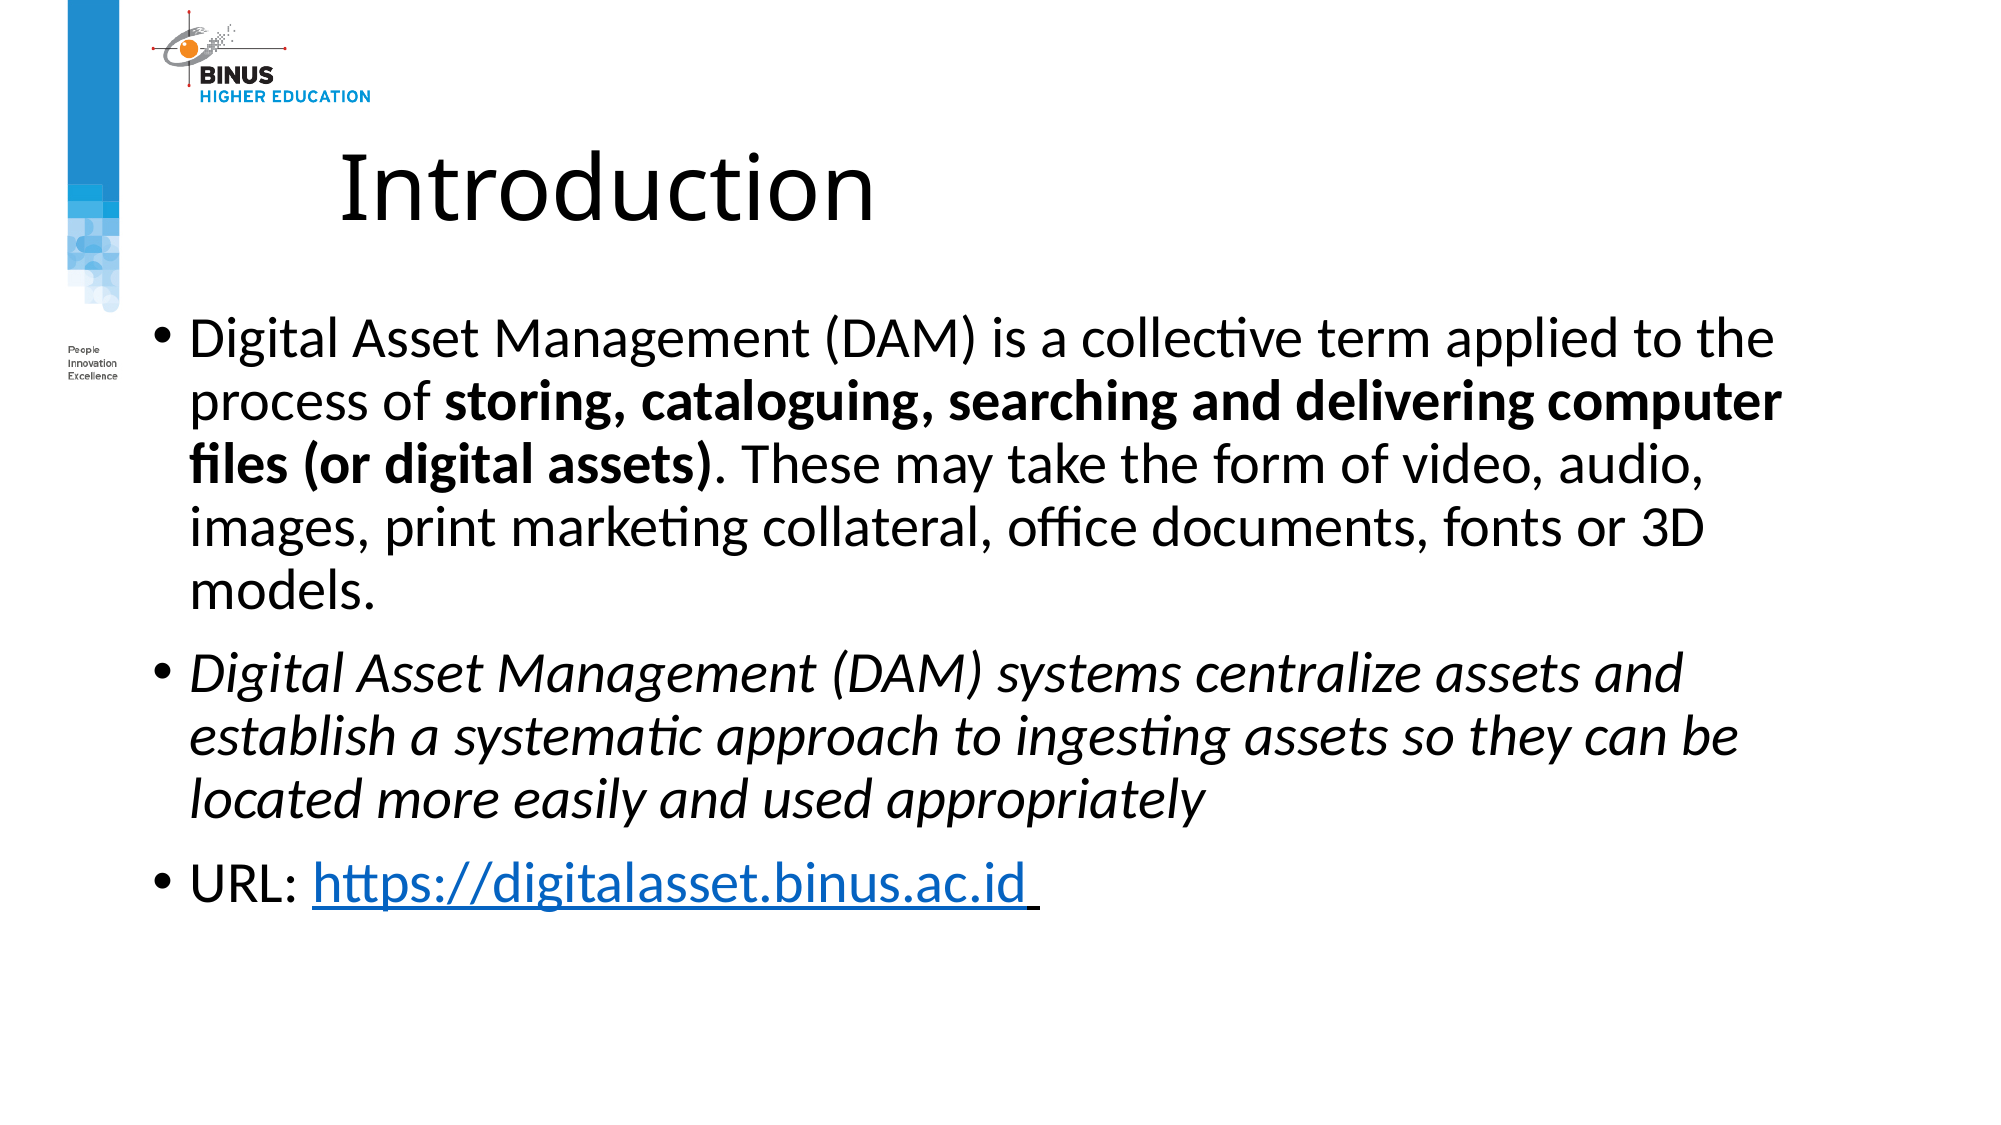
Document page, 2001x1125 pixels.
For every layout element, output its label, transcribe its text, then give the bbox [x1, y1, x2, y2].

title Introduction [324, 82, 1674, 299]
picture [151, 10, 371, 104]
list Digital Asset Management (DAM) is a collective term applied to the process of storing, cataloguing, searching and delivering computer files (or digital assets). These may take the form of video, audio, images, print marketing collateral, office documents, fonts or 3D models. Digital Asset Management (DAM) systems centralize assets and establish a systematic approach to ingesting assets so they can be located more easily and used appropriately URL: https://digitalasset.binus.ac.id [137, 299, 1863, 1014]
picture [0, 0, 128, 1121]
